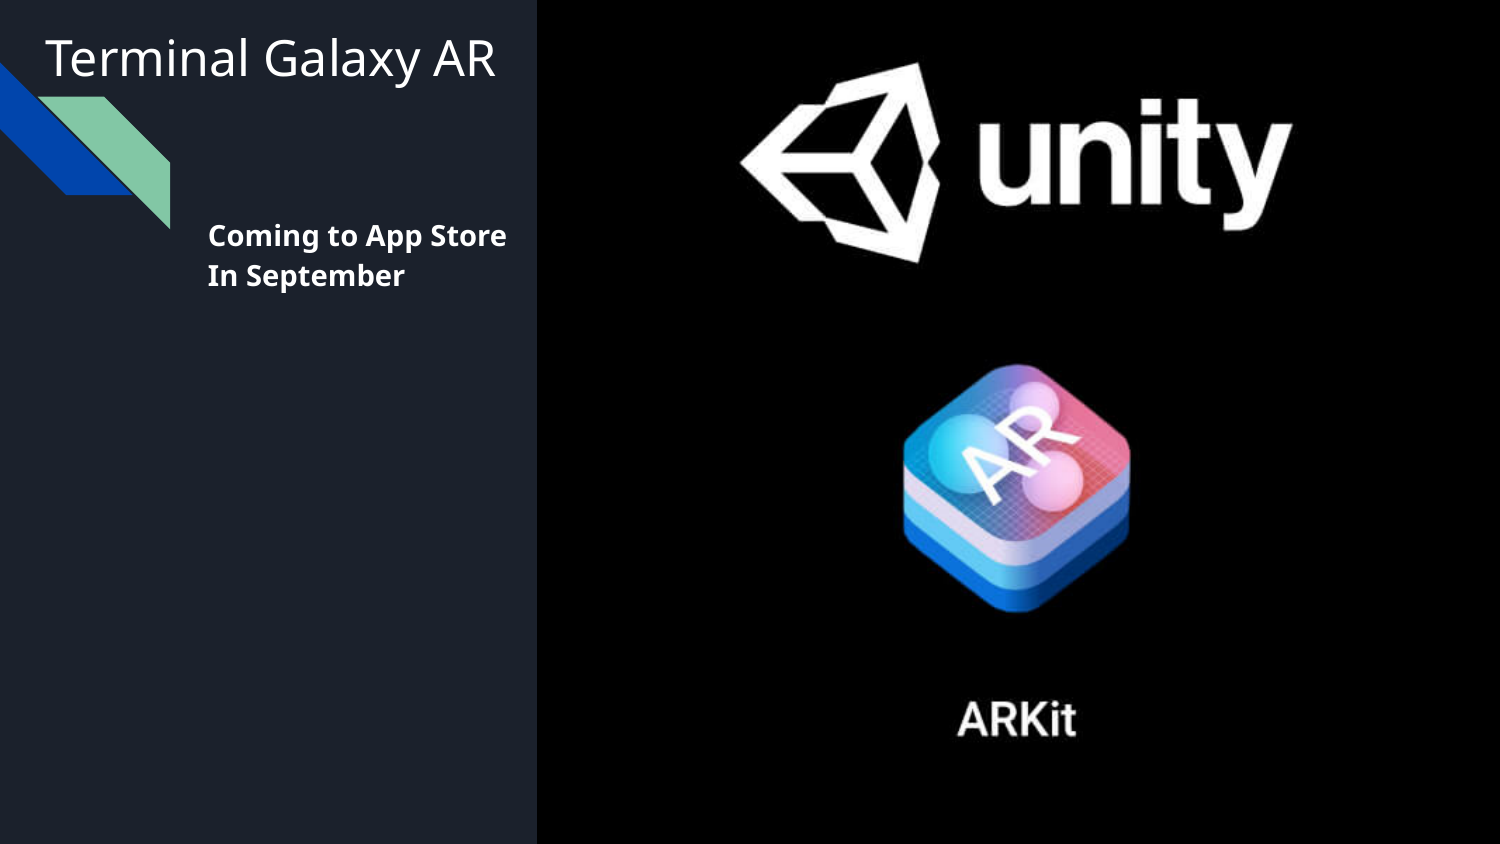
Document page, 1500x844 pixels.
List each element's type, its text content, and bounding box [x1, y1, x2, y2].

picture [536, 0, 1500, 844]
title Terminal Galaxy AR [30, 11, 531, 165]
list Coming to App Store In September [192, 196, 531, 351]
